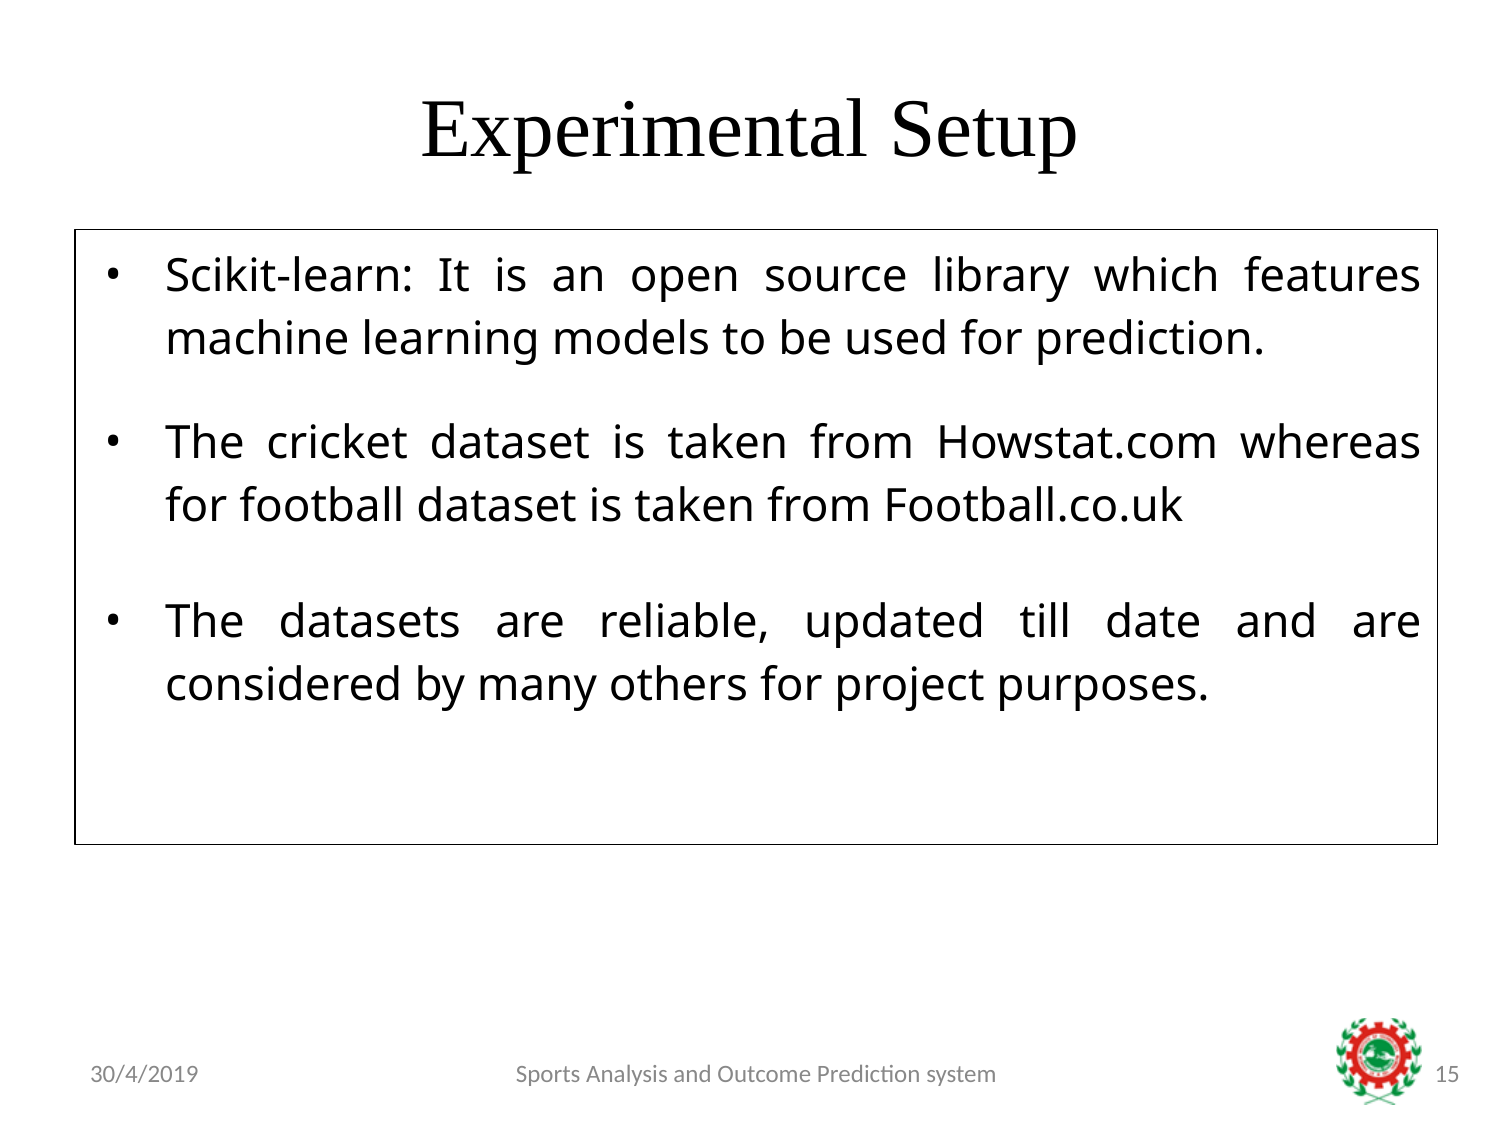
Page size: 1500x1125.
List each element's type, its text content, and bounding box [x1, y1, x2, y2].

title Experimental Setup [75, 53, 1425, 192]
footer Sports Analysis and Outcome Prediction system [481, 1042, 1033, 1103]
list Scikit-learn: It is an open source library which features machine learning models to be used for prediction. The cricket dataset is taken from Howstat.com whereas for football dataset is taken from Football.co.uk The datasets are reliable, updated till date and are considered by many others for project purposes. [75, 229, 1438, 845]
picture [1336, 1018, 1422, 1042]
slide_number 15 [1125, 1042, 1475, 1103]
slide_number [75, 1042, 425, 1103]
